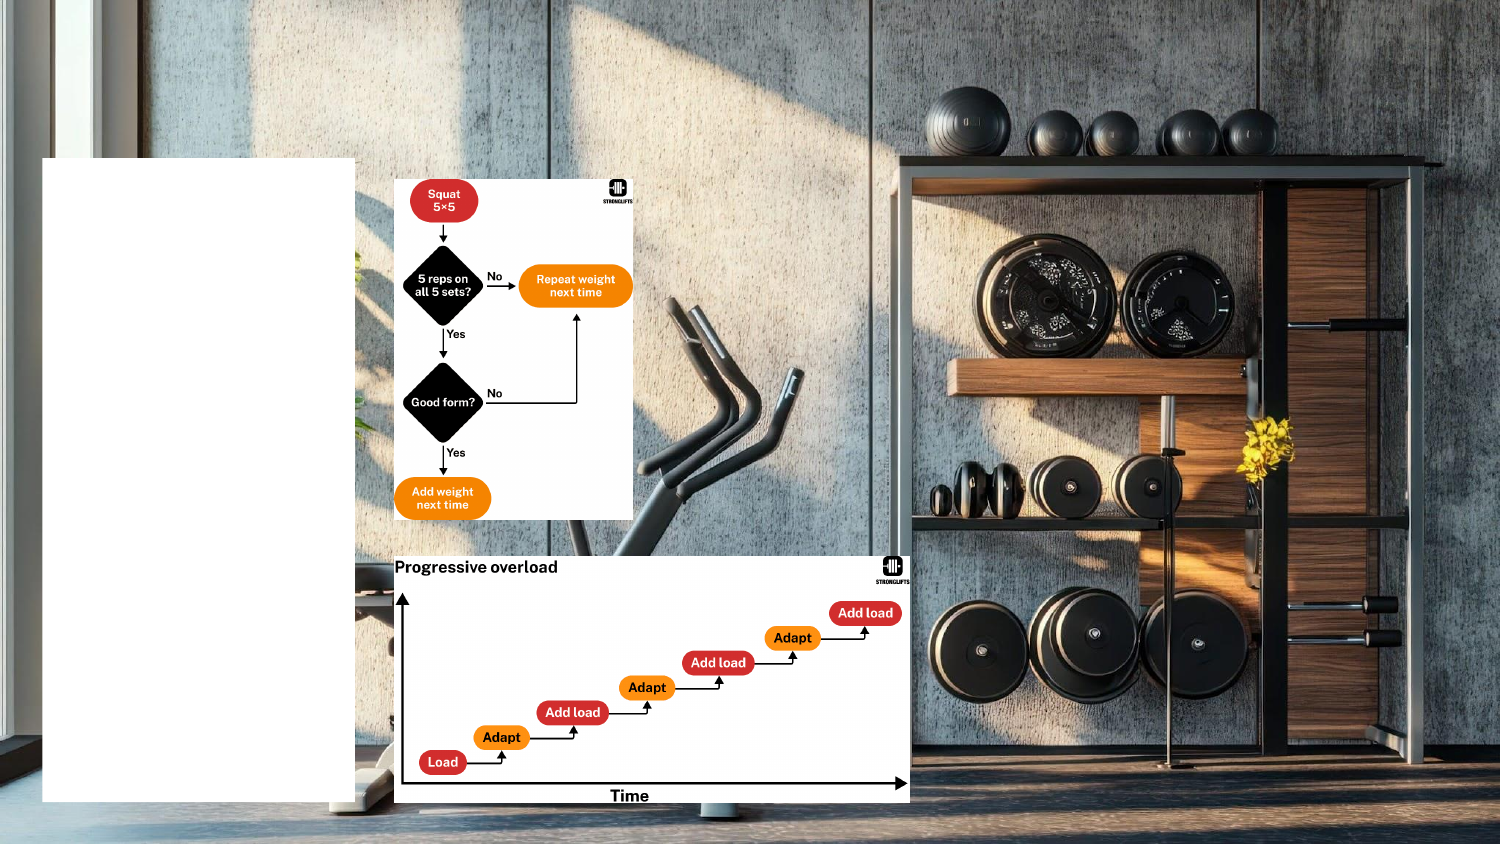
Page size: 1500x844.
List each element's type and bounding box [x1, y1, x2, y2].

text_box [42, 158, 355, 803]
picture [0, 0, 1500, 844]
